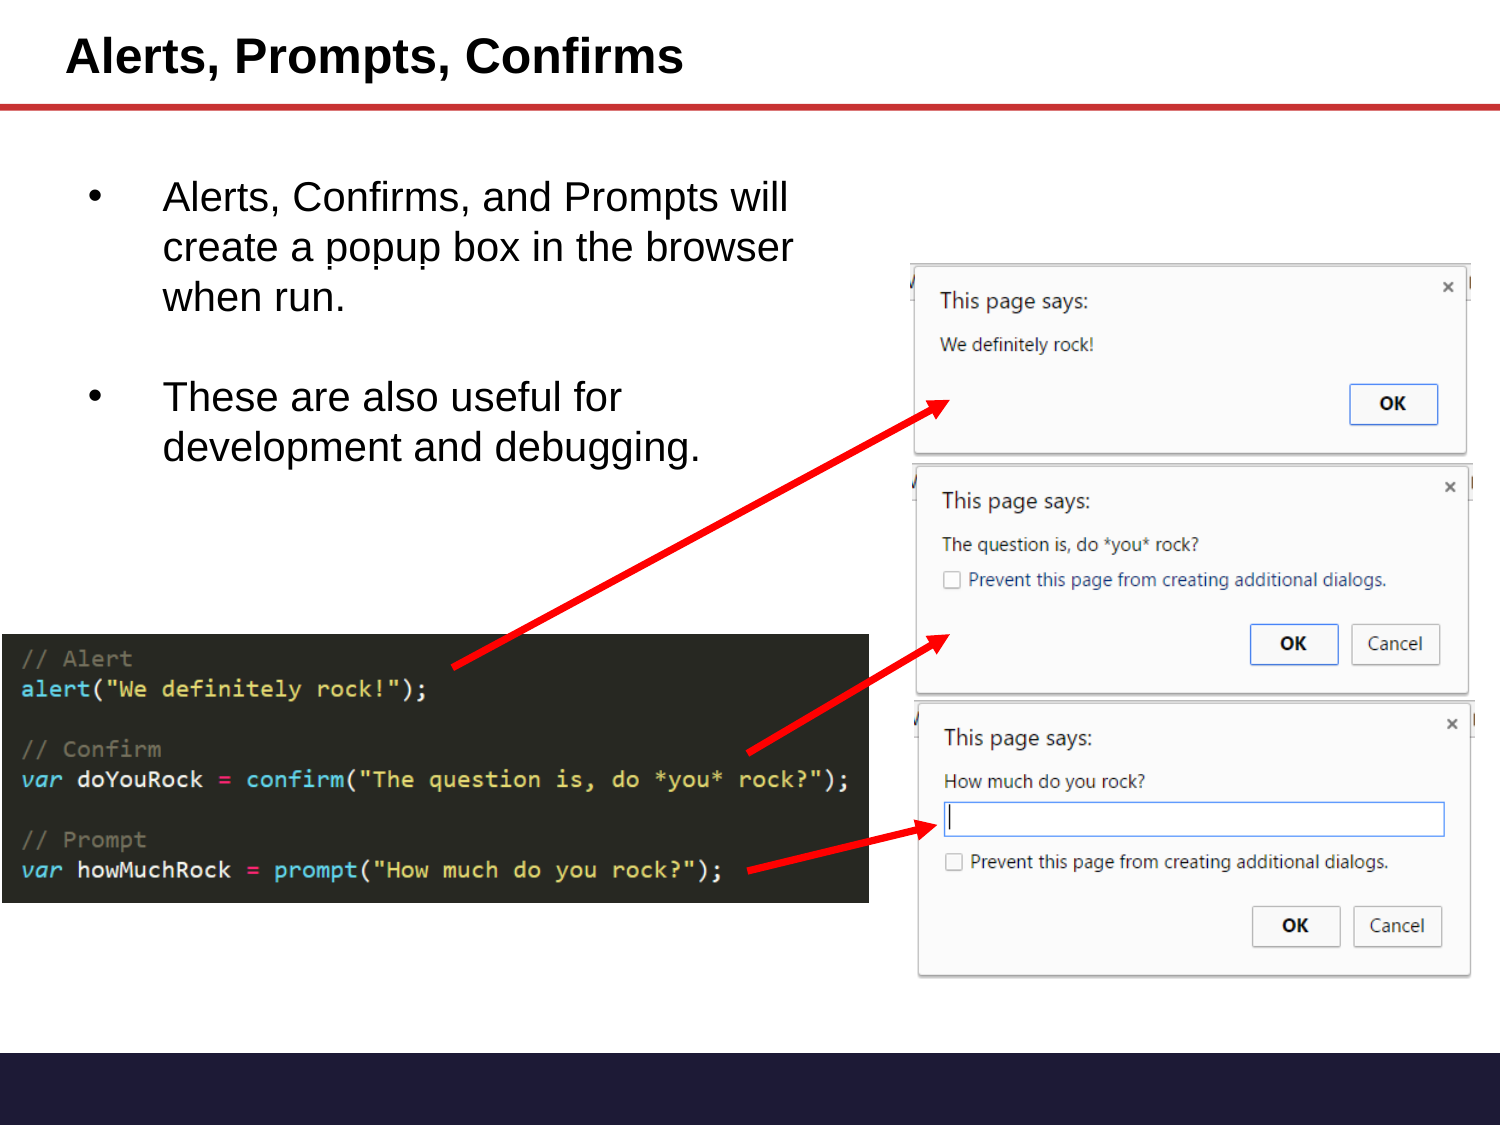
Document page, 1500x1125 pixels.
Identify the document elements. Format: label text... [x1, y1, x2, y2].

text_box Alerts, Confirms, and Prompts will create a popup box in the browser when run. These are also useful for development and debugging. [35, 162, 869, 613]
picture [2, 634, 870, 903]
text_box [517, 423, 905, 632]
picture [910, 262, 1471, 458]
text_box [874, 658, 907, 680]
picture [912, 462, 1473, 698]
text_box Alerts, Prompts, Confirms [50, 0, 948, 108]
text_box [874, 830, 909, 842]
picture [914, 699, 1476, 981]
